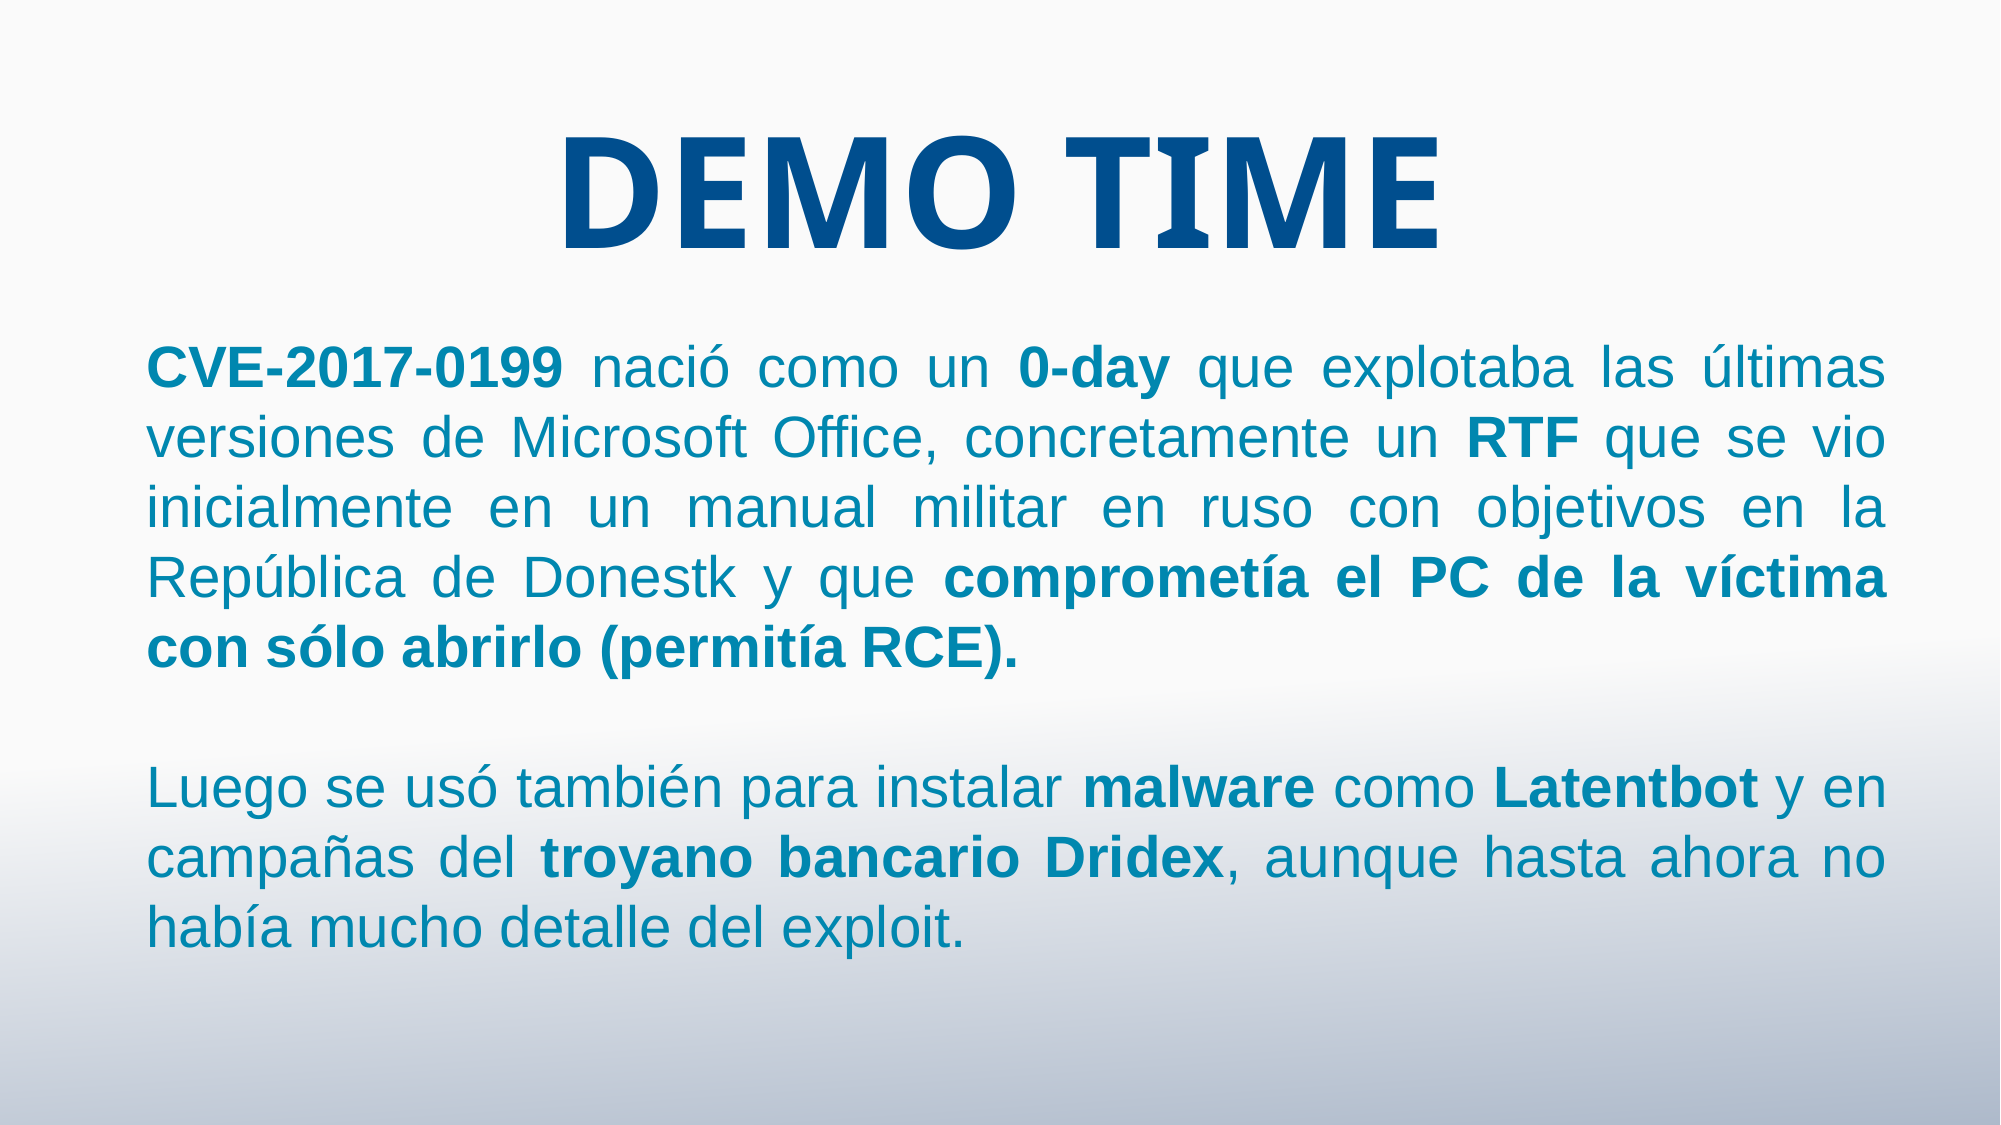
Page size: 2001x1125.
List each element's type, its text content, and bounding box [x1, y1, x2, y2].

text_box DEMO TIME [0, 107, 2000, 291]
text_box CVE-2017-0199 nació como un 0-day que explotaba las últimas versiones de Microsoft Office, concretamente un RTF que se vio inicialmente en un manual militar en ruso con objetivos en la República de Donestk y que comprometía el PC de la víctima con sólo abrirlo (permitía RCE). Luego se usó también para instalar malware como Latentbot y en campañas del troyano bancario Dridex, aunque hasta ahora no había mucho detalle del exploit. [131, 321, 1903, 966]
